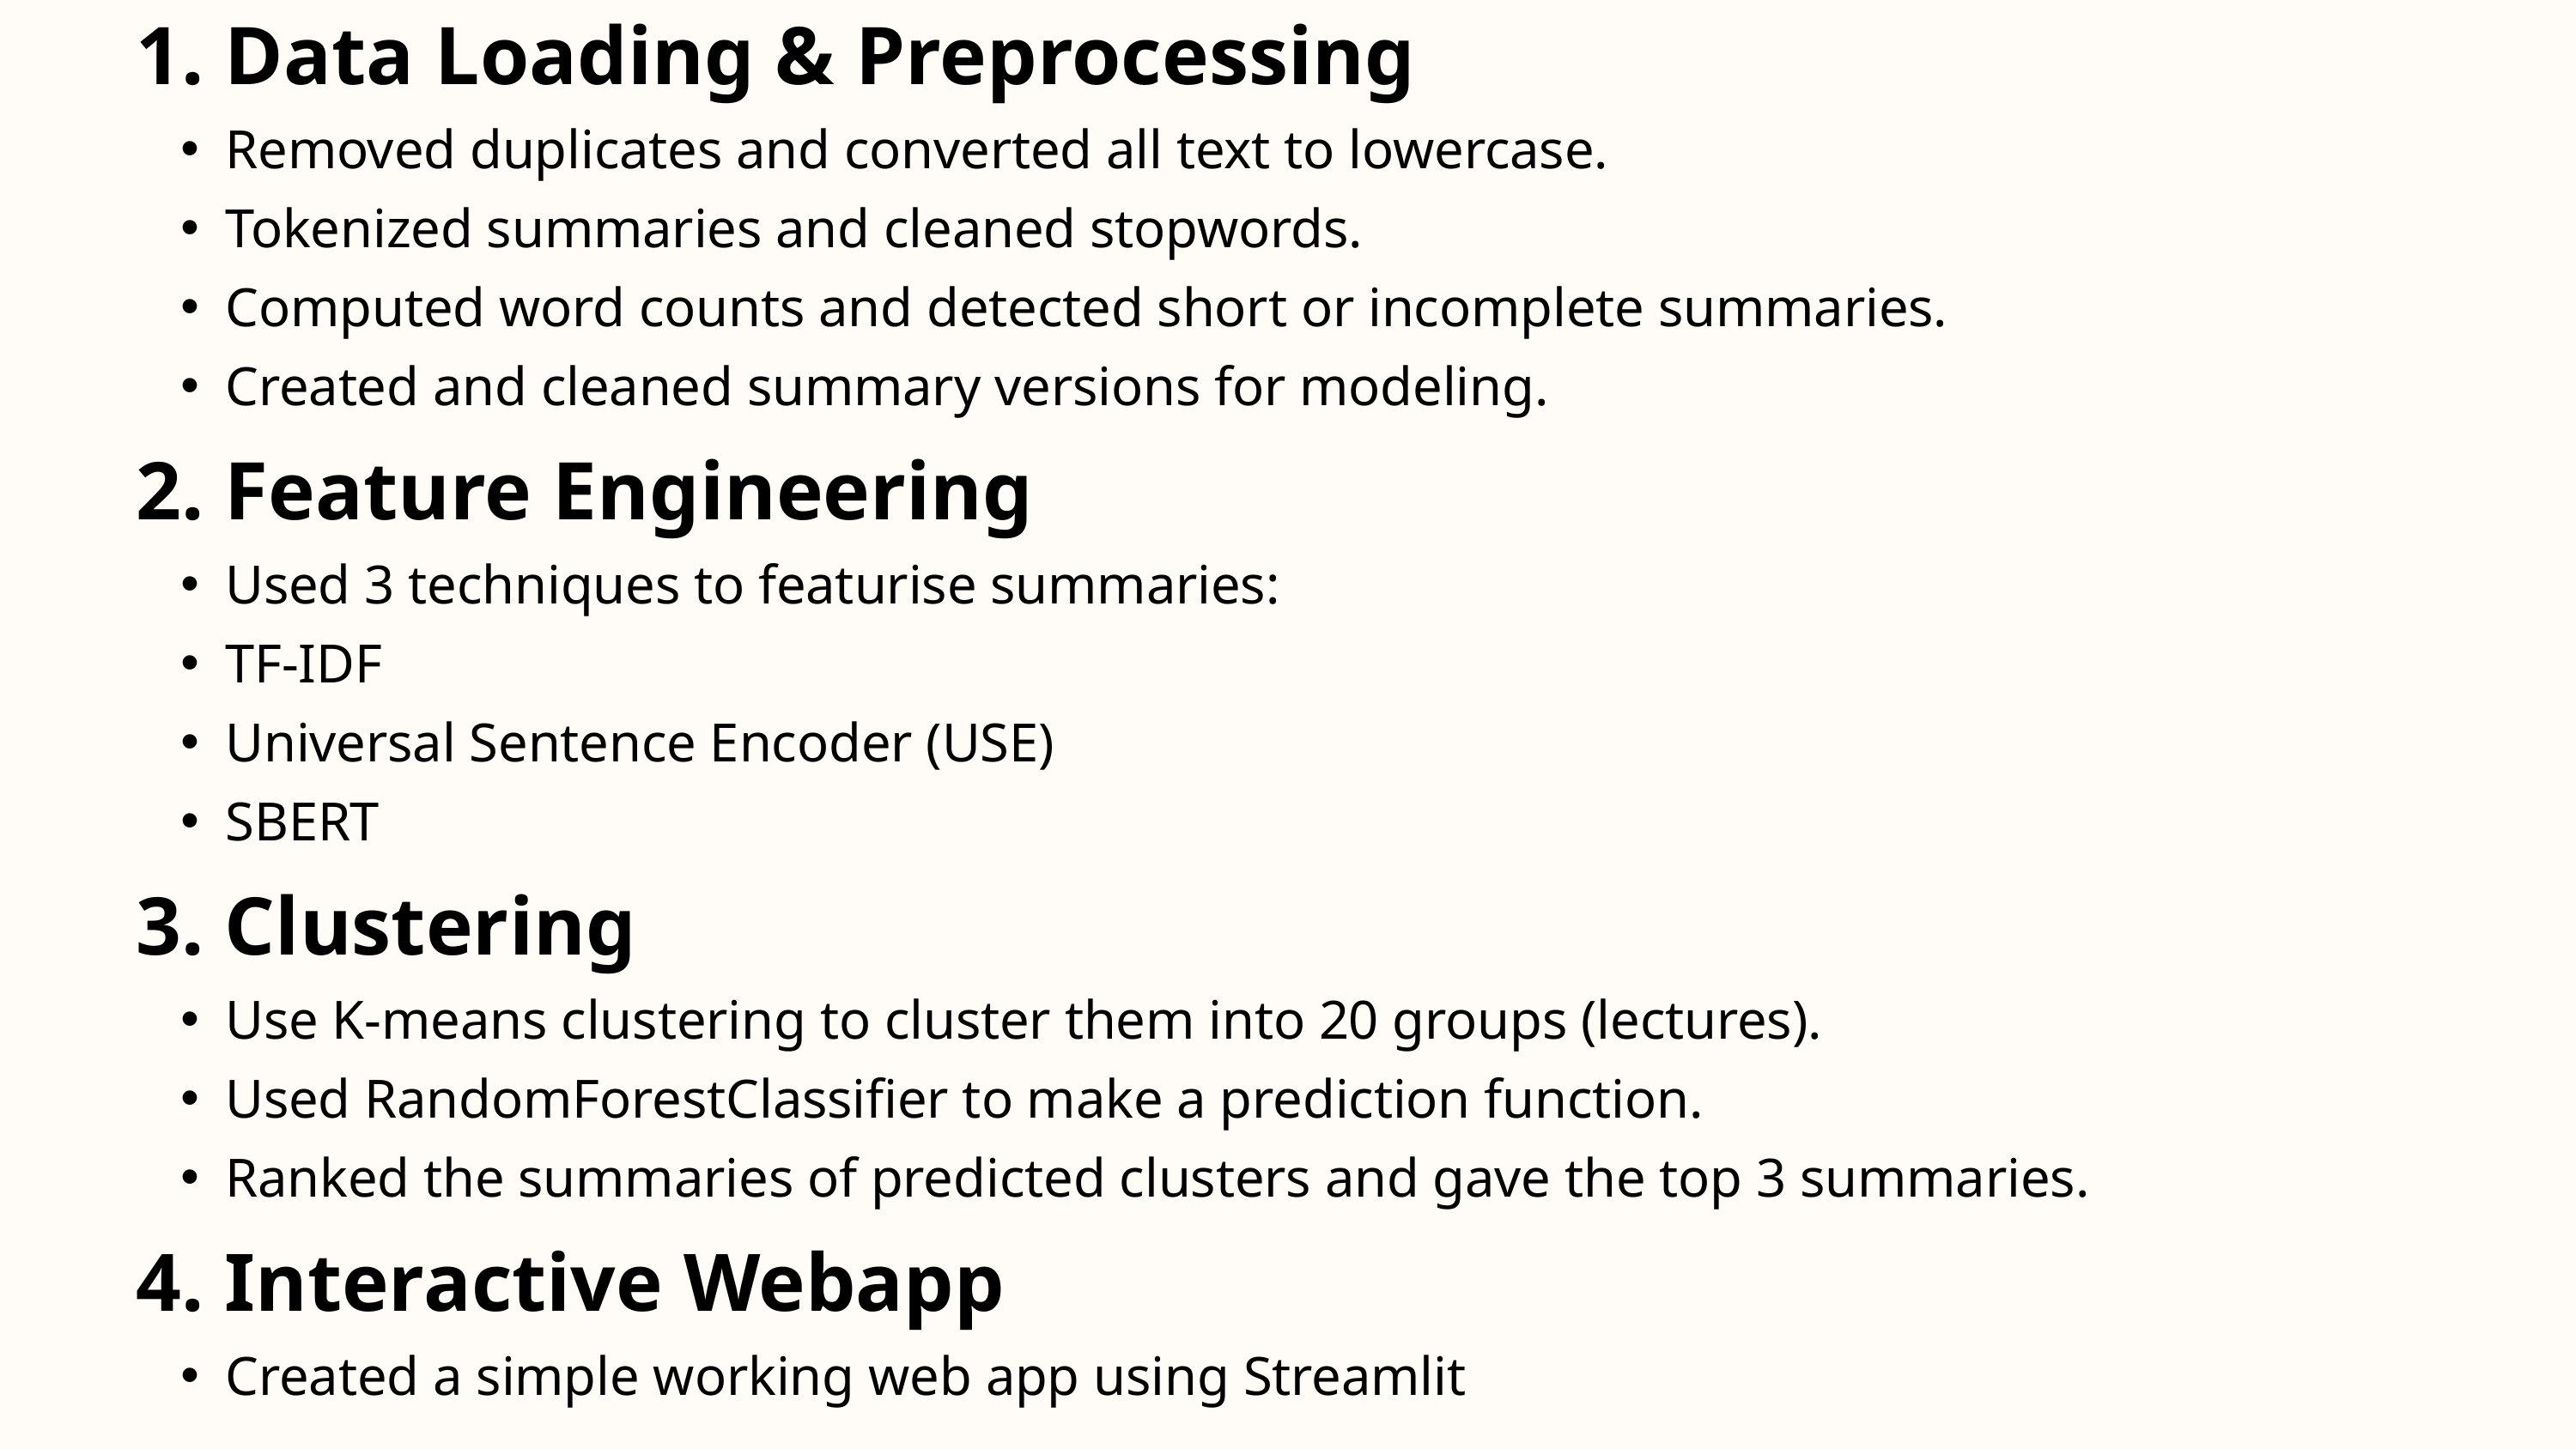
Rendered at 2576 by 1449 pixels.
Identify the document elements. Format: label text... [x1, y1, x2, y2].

text_box 1. Data Loading & Preprocessing Removed duplicates and converted all text to lowercase. Tokenized summaries and cleaned stopwords. Computed word counts and detected short or incomplete summaries. Created and cleaned summary versions for modeling. 2. Feature Engineering Used 3 techniques to featurise summaries: TF-IDF Universal Sentence Encoder (USE) SBERT 3. Clustering Use K-means clustering to cluster them into 20 groups (lectures). Used RandomForestClassifier to make a prediction function. Ranked the summaries of predicted clusters and gave the top 3 summaries. 4. Interactive Webapp Created a simple working web app using Streamlit [136, 0, 2109, 1449]
